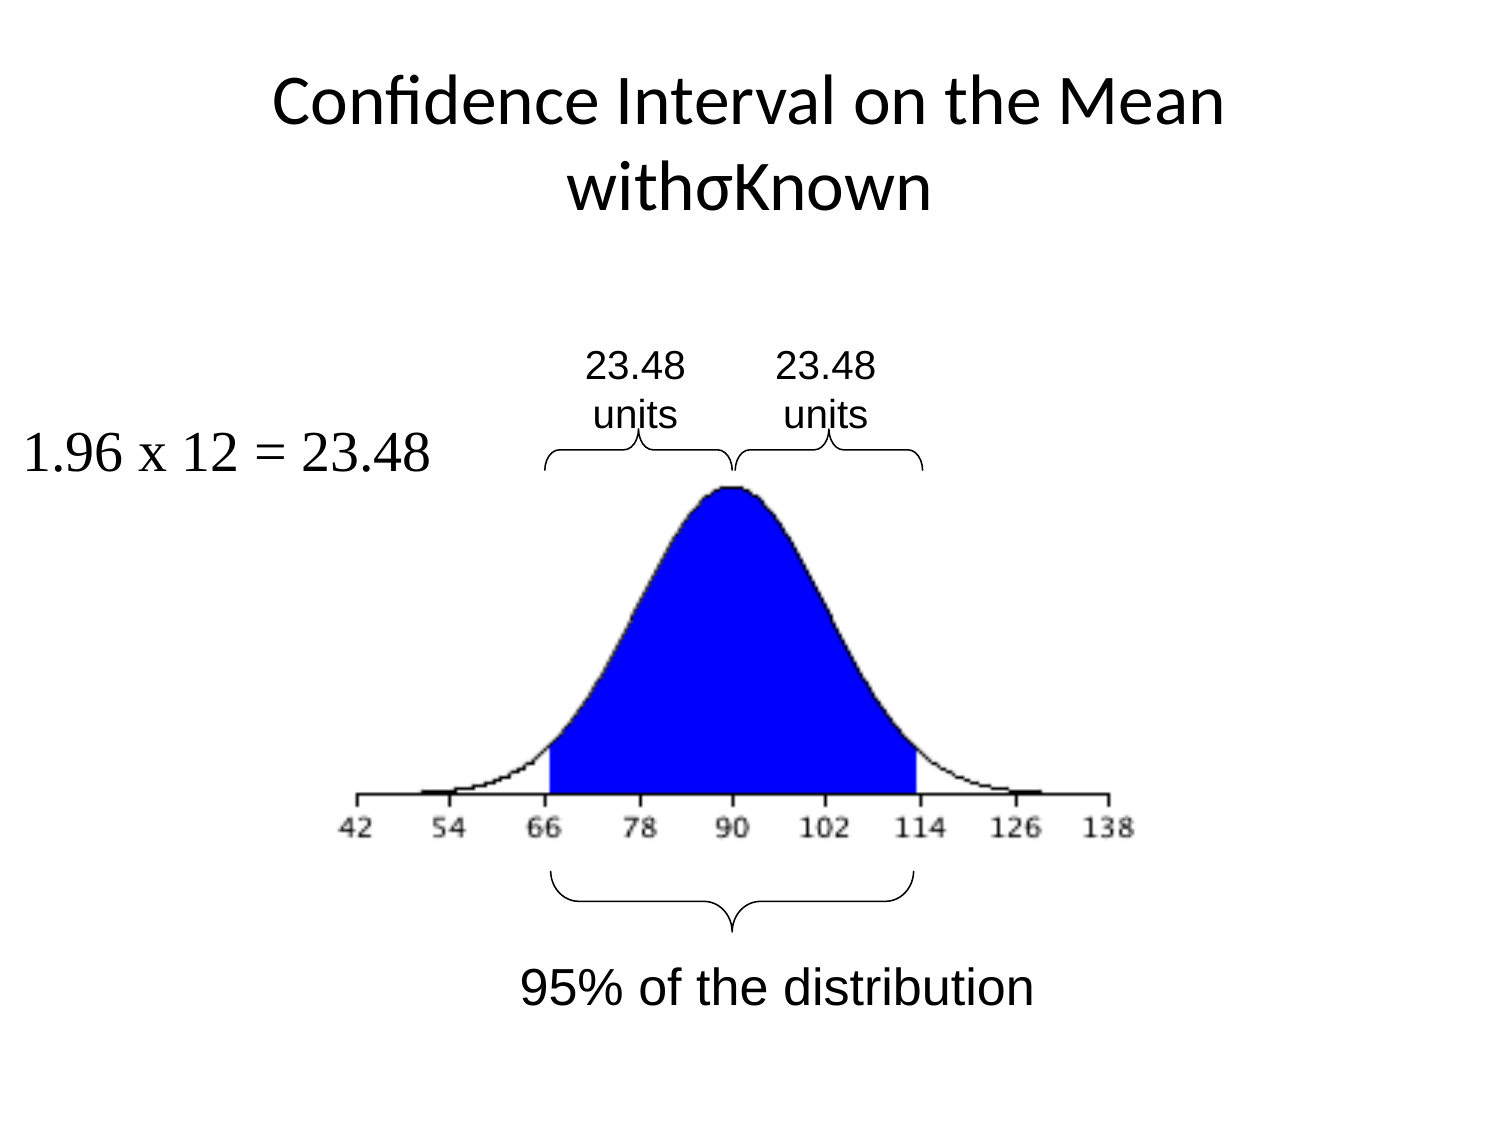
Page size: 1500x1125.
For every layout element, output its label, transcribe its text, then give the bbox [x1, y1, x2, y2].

text_box 23.48 units [754, 328, 898, 447]
text_box [545, 447, 732, 463]
picture [312, 464, 1153, 855]
text_box [736, 447, 922, 463]
text_box 23.48 units [563, 328, 707, 447]
text_box 95% of the distribution [498, 942, 1057, 1026]
text_box [550, 870, 914, 932]
text_box 1.96 x 12 = 23.48 [1, 403, 454, 494]
title Confidence Interval on the Mean withσKnown [75, 45, 1425, 233]
